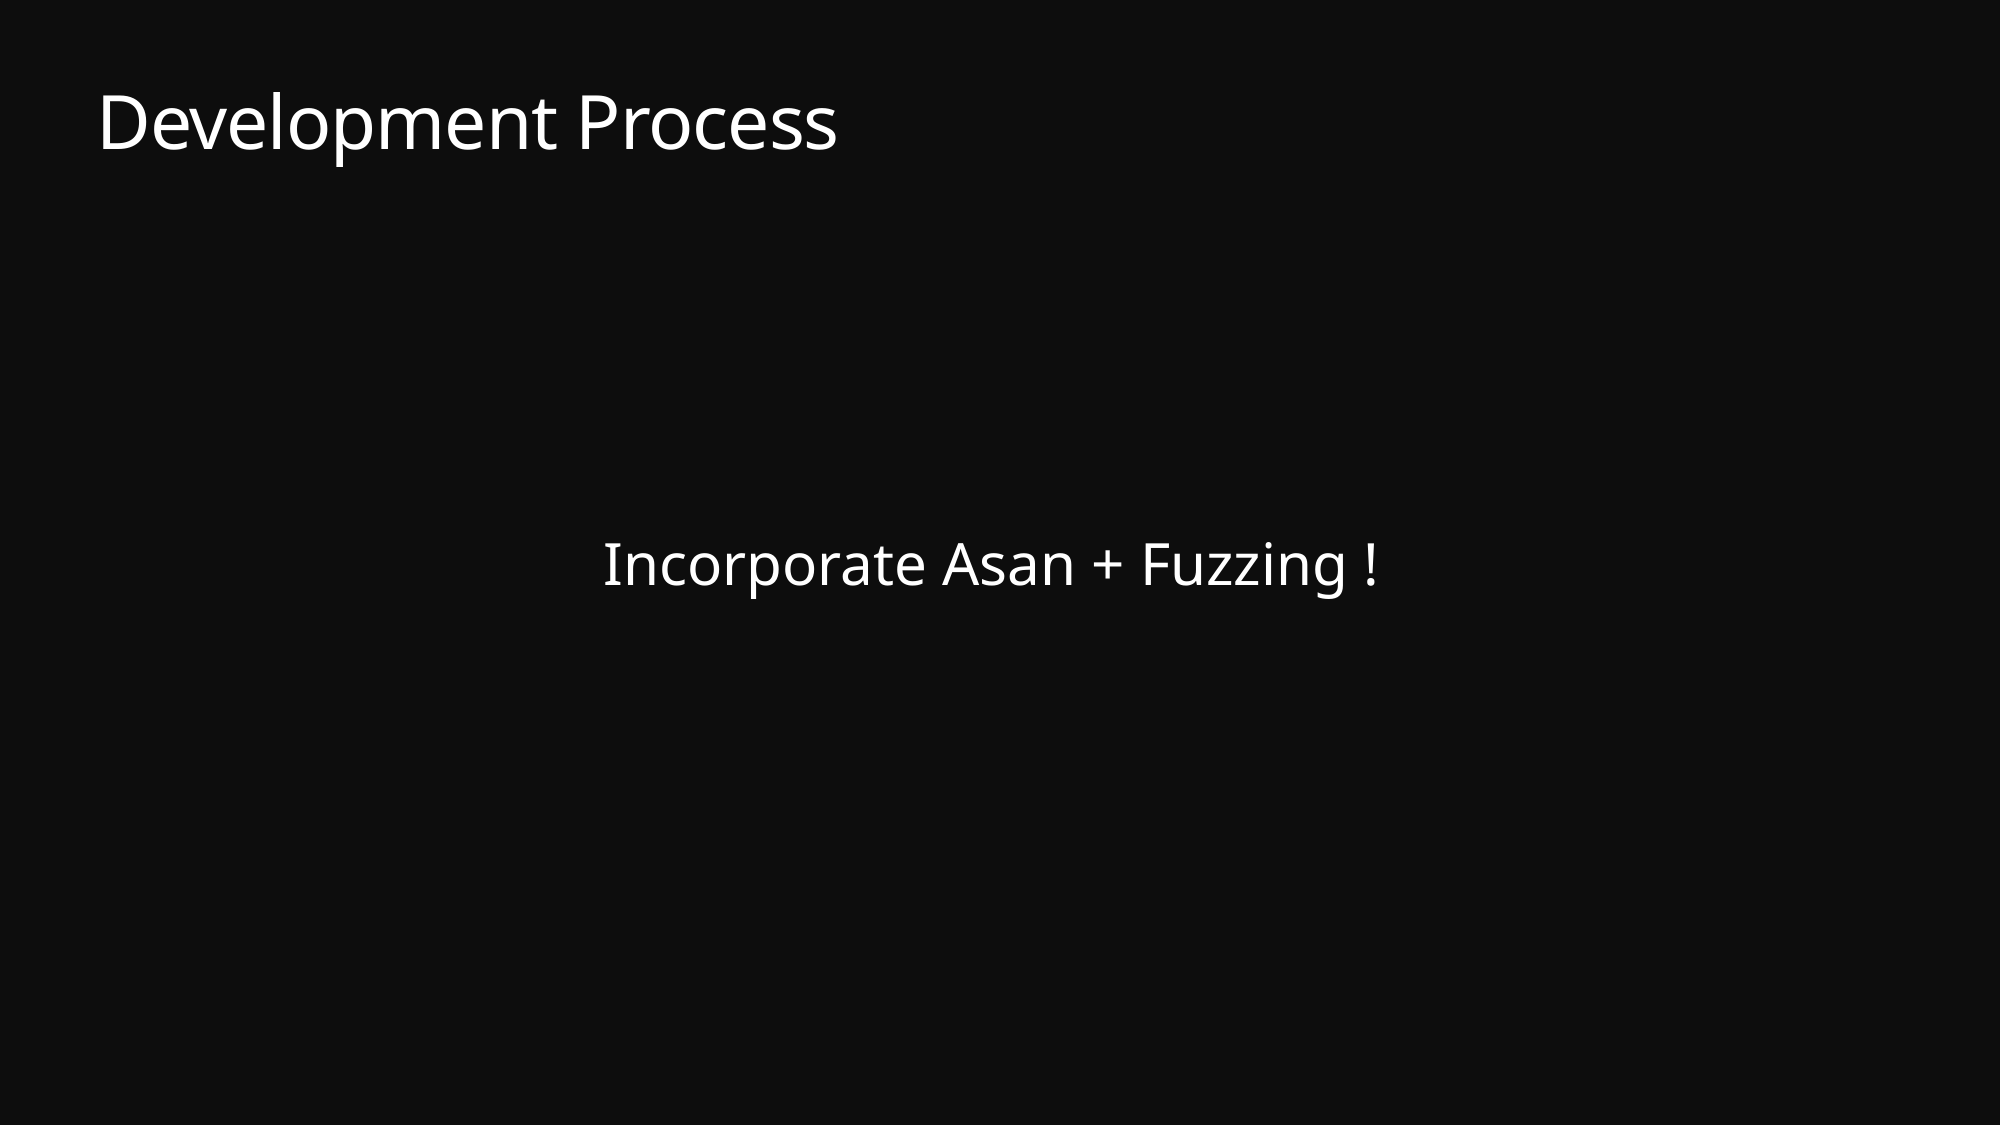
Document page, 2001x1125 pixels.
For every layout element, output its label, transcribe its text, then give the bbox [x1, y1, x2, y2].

title Development Process [96, 75, 1904, 166]
list Incorporate Asan + Fuzzing ! [603, 527, 2000, 598]
